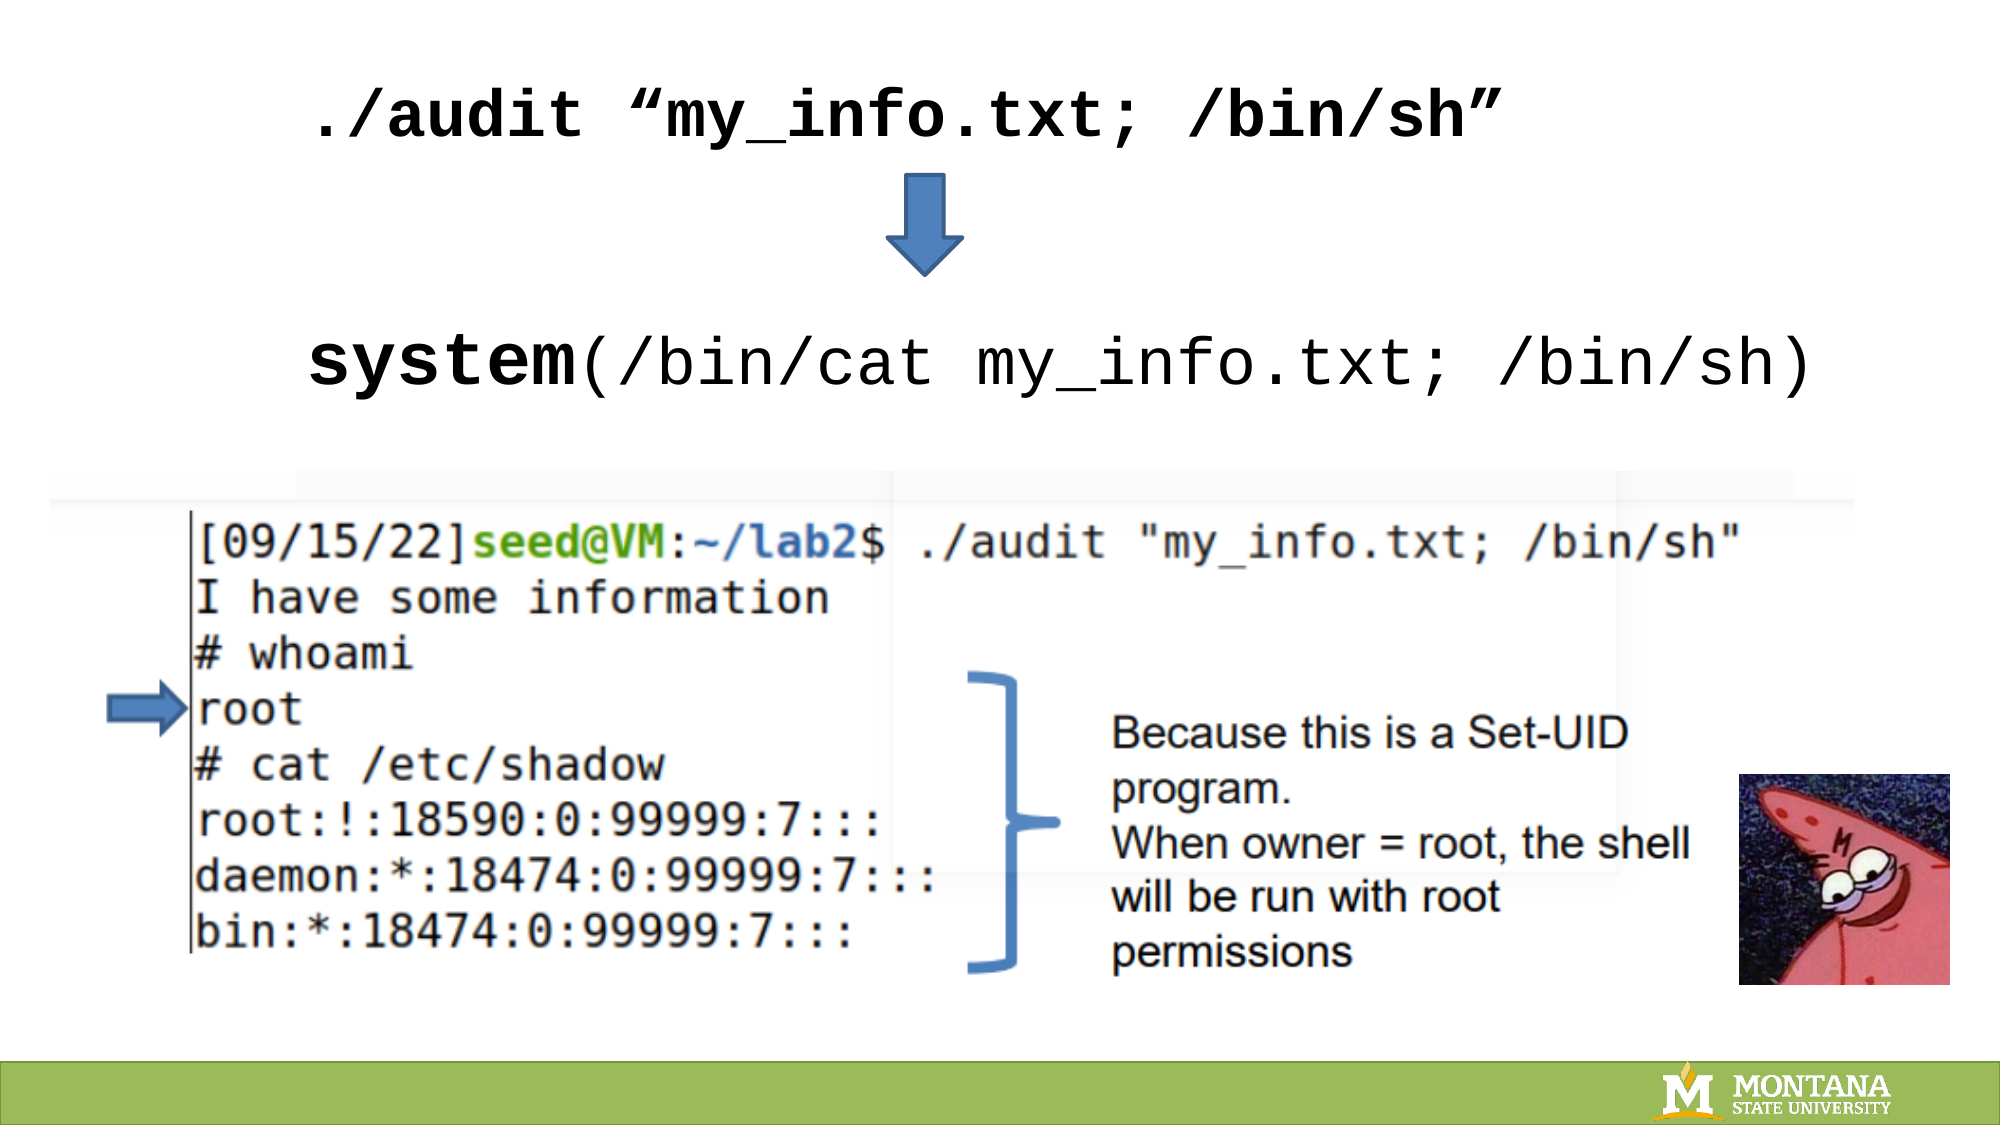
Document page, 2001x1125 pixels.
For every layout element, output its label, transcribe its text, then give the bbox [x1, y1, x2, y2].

text_box [885, 172, 965, 278]
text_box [1892, 1060, 2000, 1125]
picture [1649, 1060, 1892, 1122]
picture [49, 471, 1951, 1011]
text_box ./audit “my_info.txt; /bin/sh” system(/bin/cat my_info.txt; /bin/sh) [292, 62, 1832, 408]
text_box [0, 1060, 1647, 1125]
